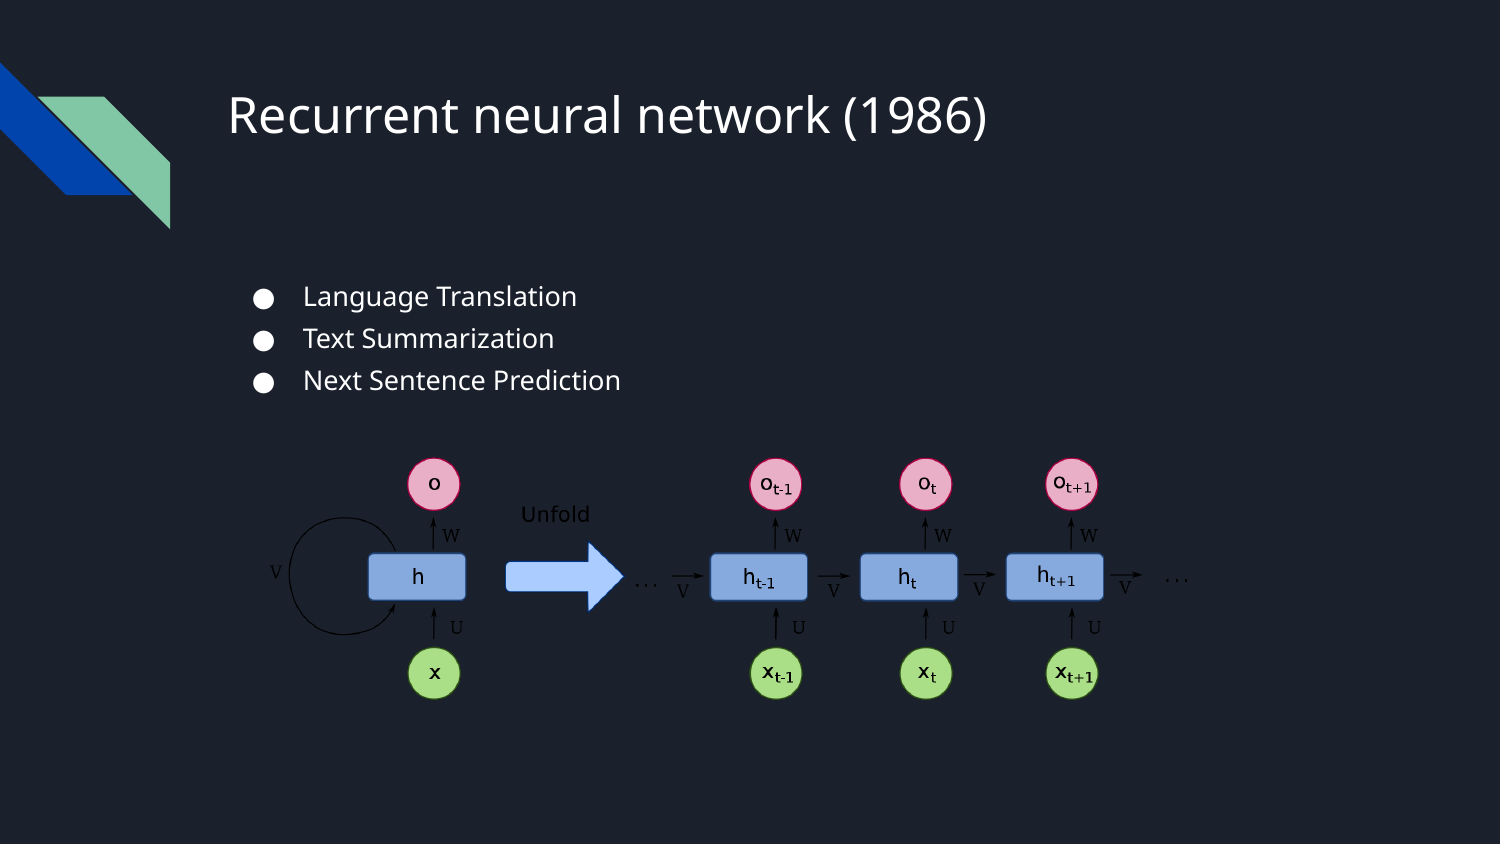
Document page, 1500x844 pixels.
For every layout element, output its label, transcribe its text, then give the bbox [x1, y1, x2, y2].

list Language Translation Text Summarization Next Sentence Prediction [212, 257, 1368, 735]
title Recurrent neural network (1986) [212, 64, 1368, 215]
picture [231, 414, 1269, 761]
